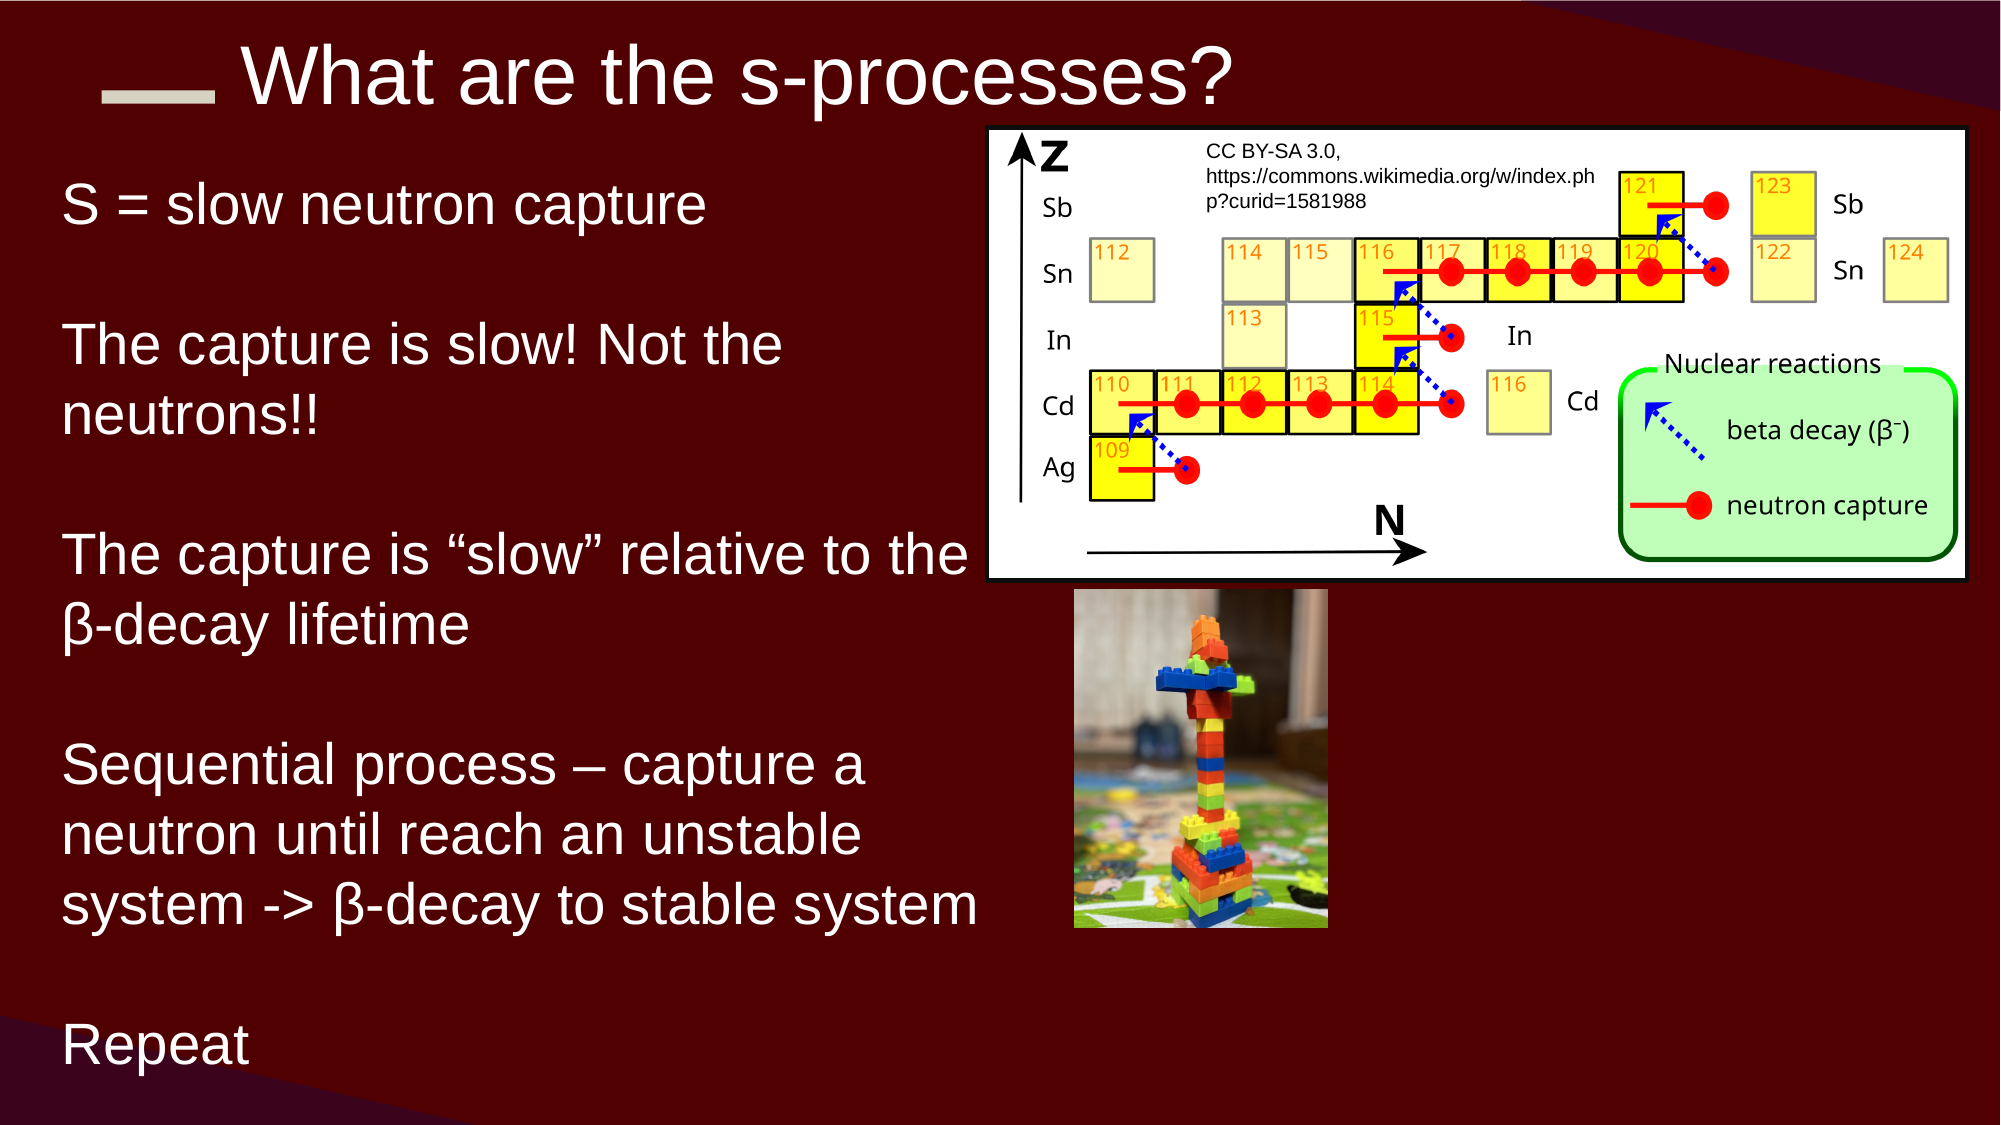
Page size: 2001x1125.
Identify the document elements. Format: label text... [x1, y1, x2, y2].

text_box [986, 127, 1968, 581]
text_box S = slow neutron capture The capture is slow! Not the neutrons!! The capture is “slow” relative to the β-decay lifetime Sequential process – capture a neutron until reach an unstable system -> β-decay to stable system Repeat [46, 158, 1000, 1084]
picture [1073, 589, 1328, 928]
text_box What are the s-processes? [225, 14, 1328, 129]
